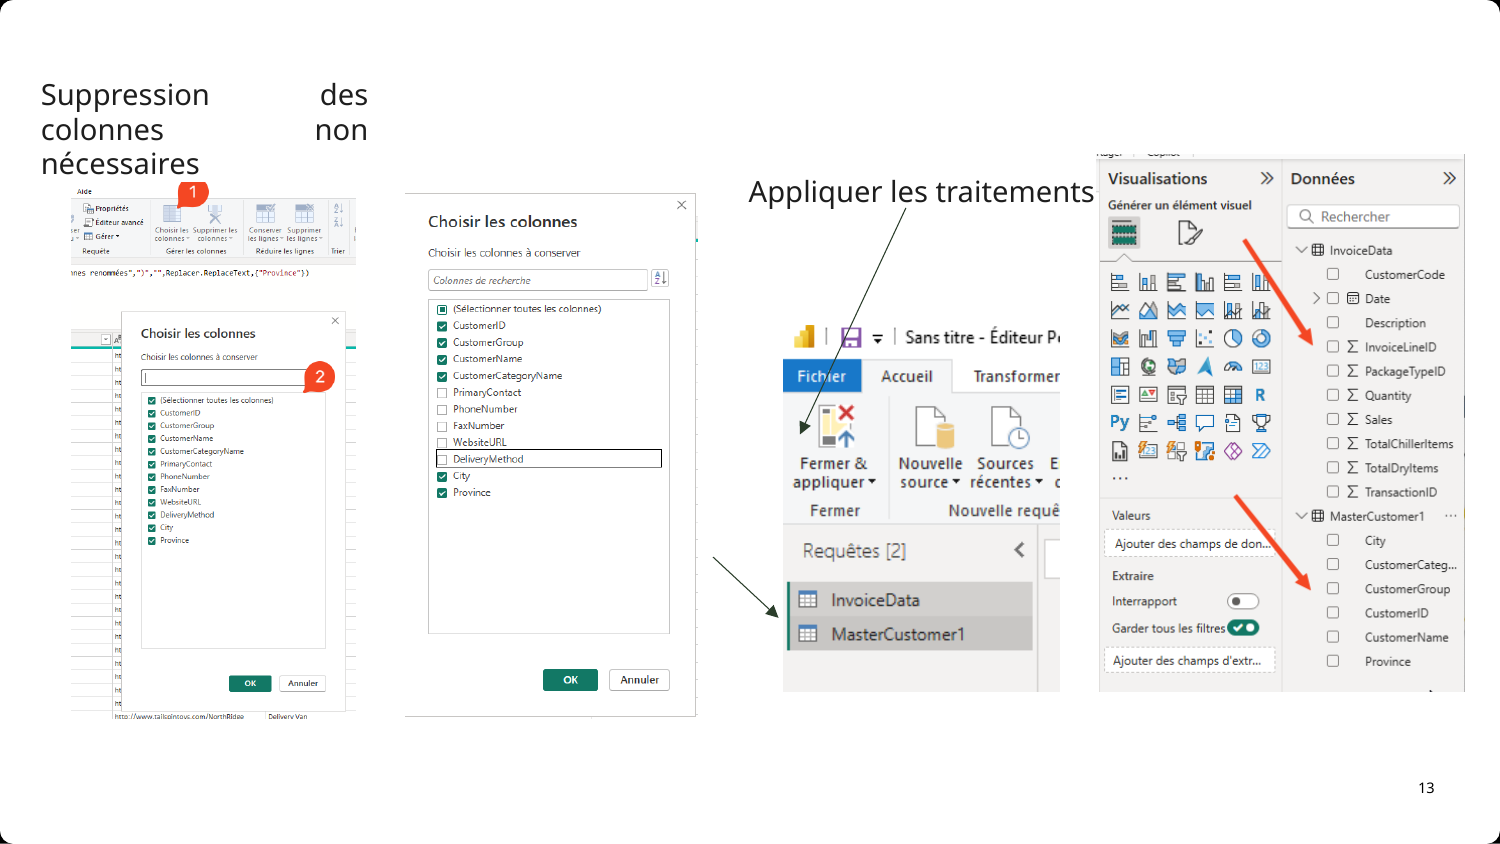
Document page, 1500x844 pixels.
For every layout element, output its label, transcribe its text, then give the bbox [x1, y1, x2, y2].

picture [1096, 154, 1465, 692]
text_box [713, 557, 779, 618]
text_box Suppression des colonnes non nécessaires [26, 68, 384, 189]
picture [71, 182, 356, 719]
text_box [799, 207, 906, 435]
slide_number 13 [1402, 775, 1451, 801]
picture [783, 325, 1060, 692]
text_box Appliquer les traitements [733, 166, 1096, 217]
picture [405, 191, 698, 719]
